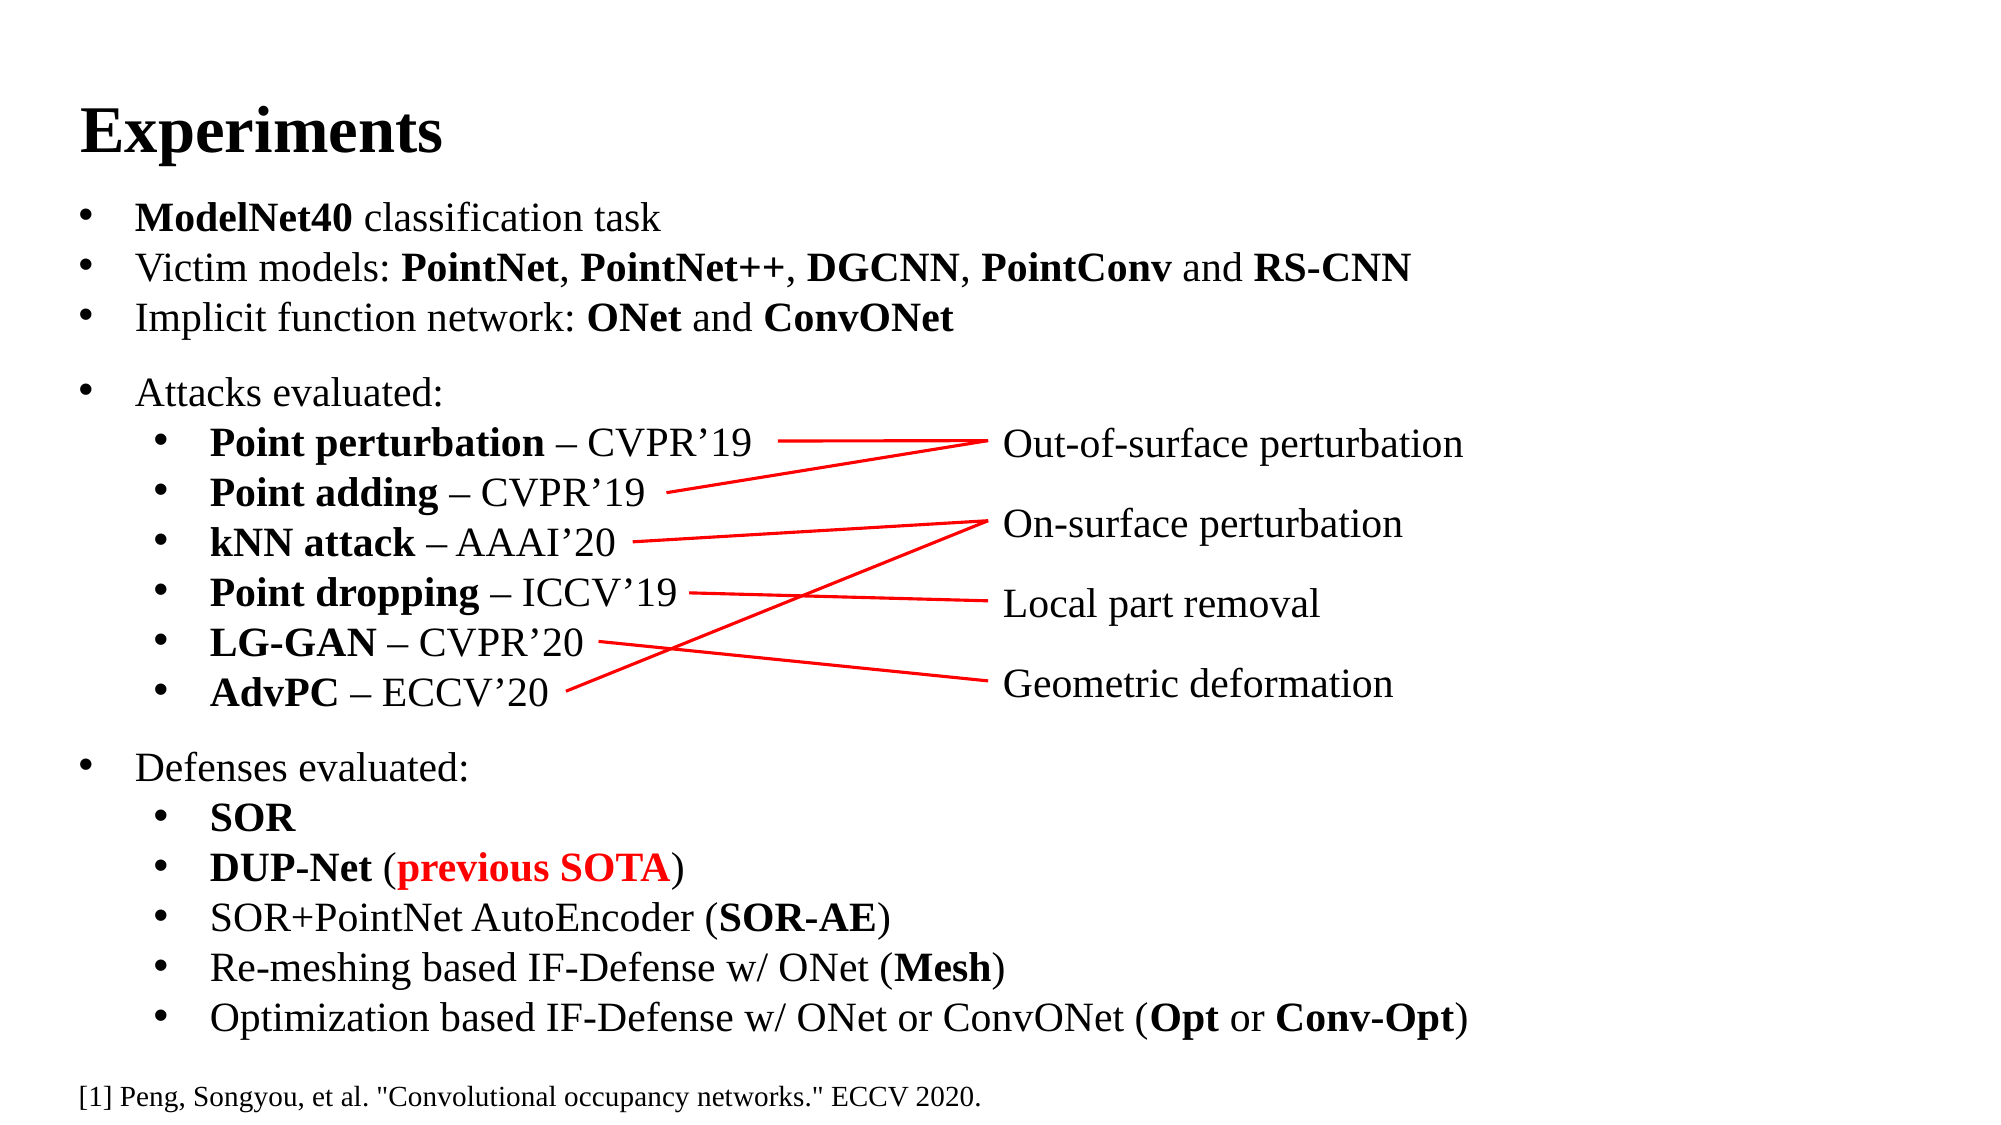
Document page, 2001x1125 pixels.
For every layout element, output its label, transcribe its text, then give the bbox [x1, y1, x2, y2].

text_box On-surface perturbation [988, 488, 1602, 554]
text_box ModelNet40 classification task Victim models: PointNet, PointNet++, DGCNN, PointConv and RS-CNN Implicit function network: ONet and ConvONet Attacks evaluated: Point perturbation – CVPR’19 Point adding – CVPR’19 kNN attack – AAAI’20 Point dropping – ICCV’19 LG-GAN – CVPR’20 AdvPC – ECCV’20 Defenses evaluated: SOR DUP-Net (previous SOTA) SOR+PointNet AutoEncoder (SOR-AE) Re-meshing based IF-Defense w/ ONet (Mesh) Optimization based IF-Defense w/ ONet or ConvONet (Opt or Conv-Opt) [63, 182, 1815, 1048]
text_box [1] Peng, Songyou, et al. "Convolutional occupancy networks." ECCV 2020. [63, 1070, 1618, 1120]
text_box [598, 641, 989, 682]
text_box Geometric deformation [988, 648, 1602, 714]
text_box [565, 521, 989, 692]
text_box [689, 592, 989, 602]
text_box Local part removal [989, 568, 1602, 634]
text_box Out-of-surface perturbation [988, 408, 1602, 473]
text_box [666, 440, 989, 493]
text_box Experiments [65, 78, 459, 174]
